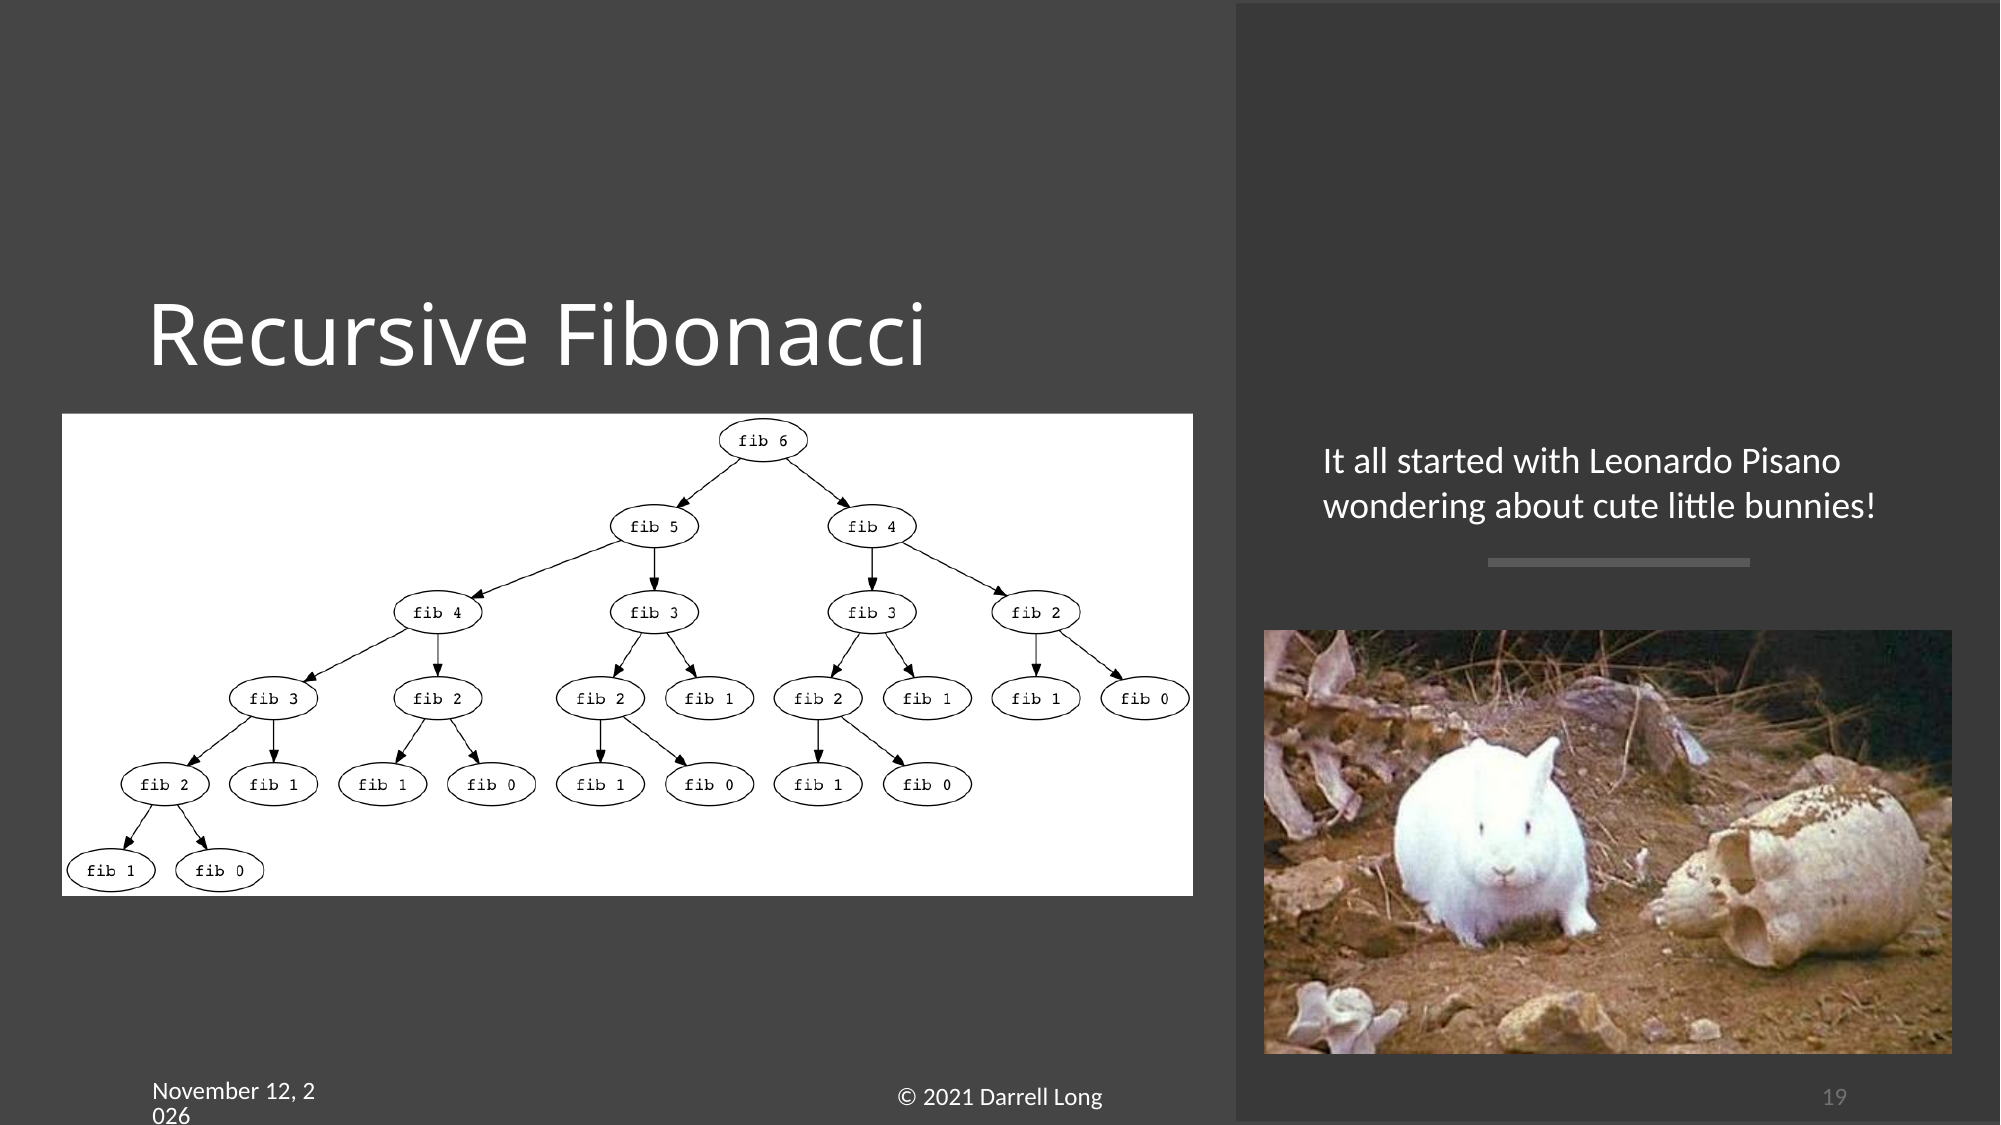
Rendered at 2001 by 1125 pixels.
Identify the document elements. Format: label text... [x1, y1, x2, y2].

title Recursive Fibonacci [131, 229, 1180, 413]
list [62, 413, 1193, 896]
slide_number 19 [1412, 1065, 1863, 1125]
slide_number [137, 1059, 341, 1120]
text_box It all started with Leonardo Pisano wondering about cute little bunnies! [1308, 428, 1909, 533]
picture [1264, 630, 1952, 1054]
text_box [1235, 2, 2000, 1122]
footer © 2021 Darrell Long [662, 1065, 1338, 1125]
